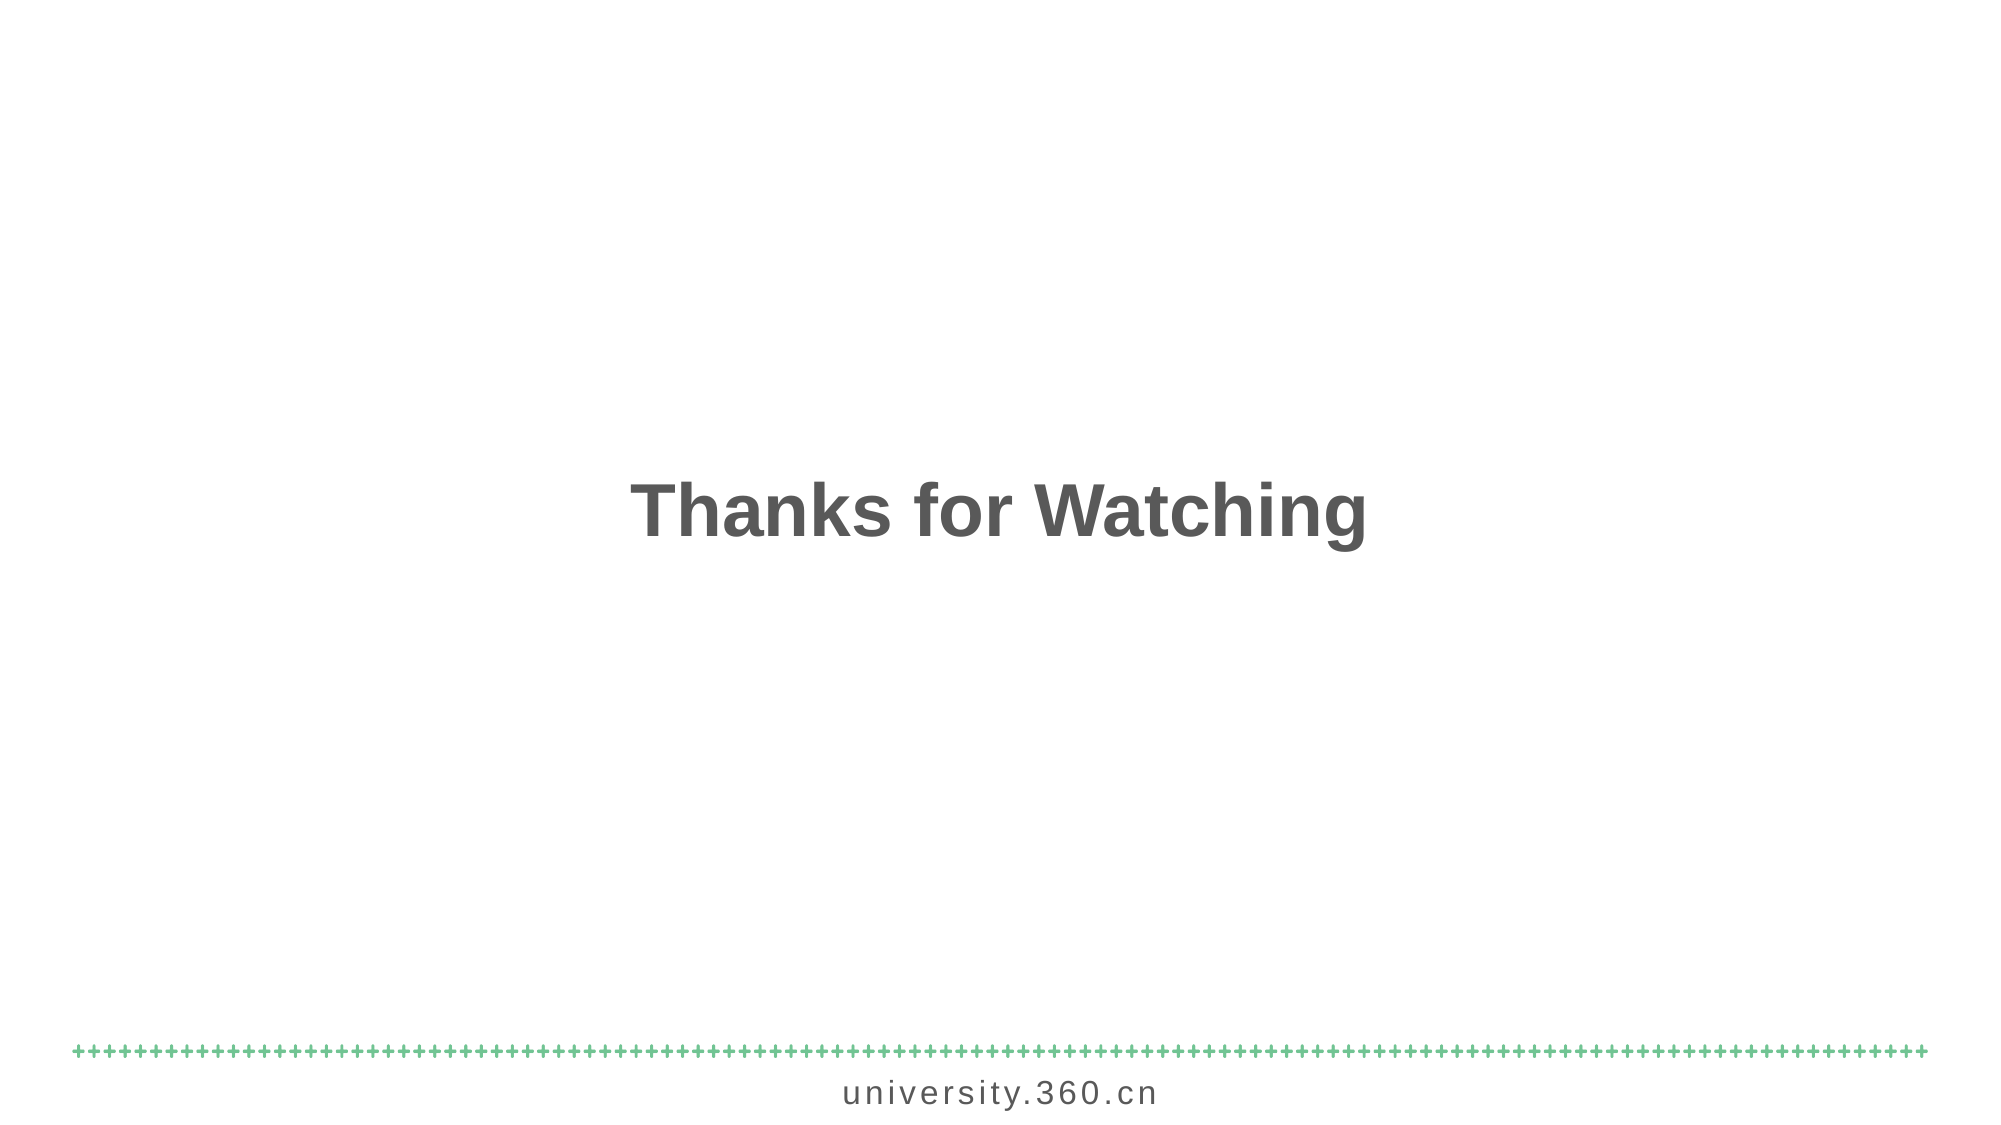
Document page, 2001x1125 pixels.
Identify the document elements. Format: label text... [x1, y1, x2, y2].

text_box Thanks for Watching [536, 461, 1464, 552]
picture [72, 1044, 1928, 1058]
